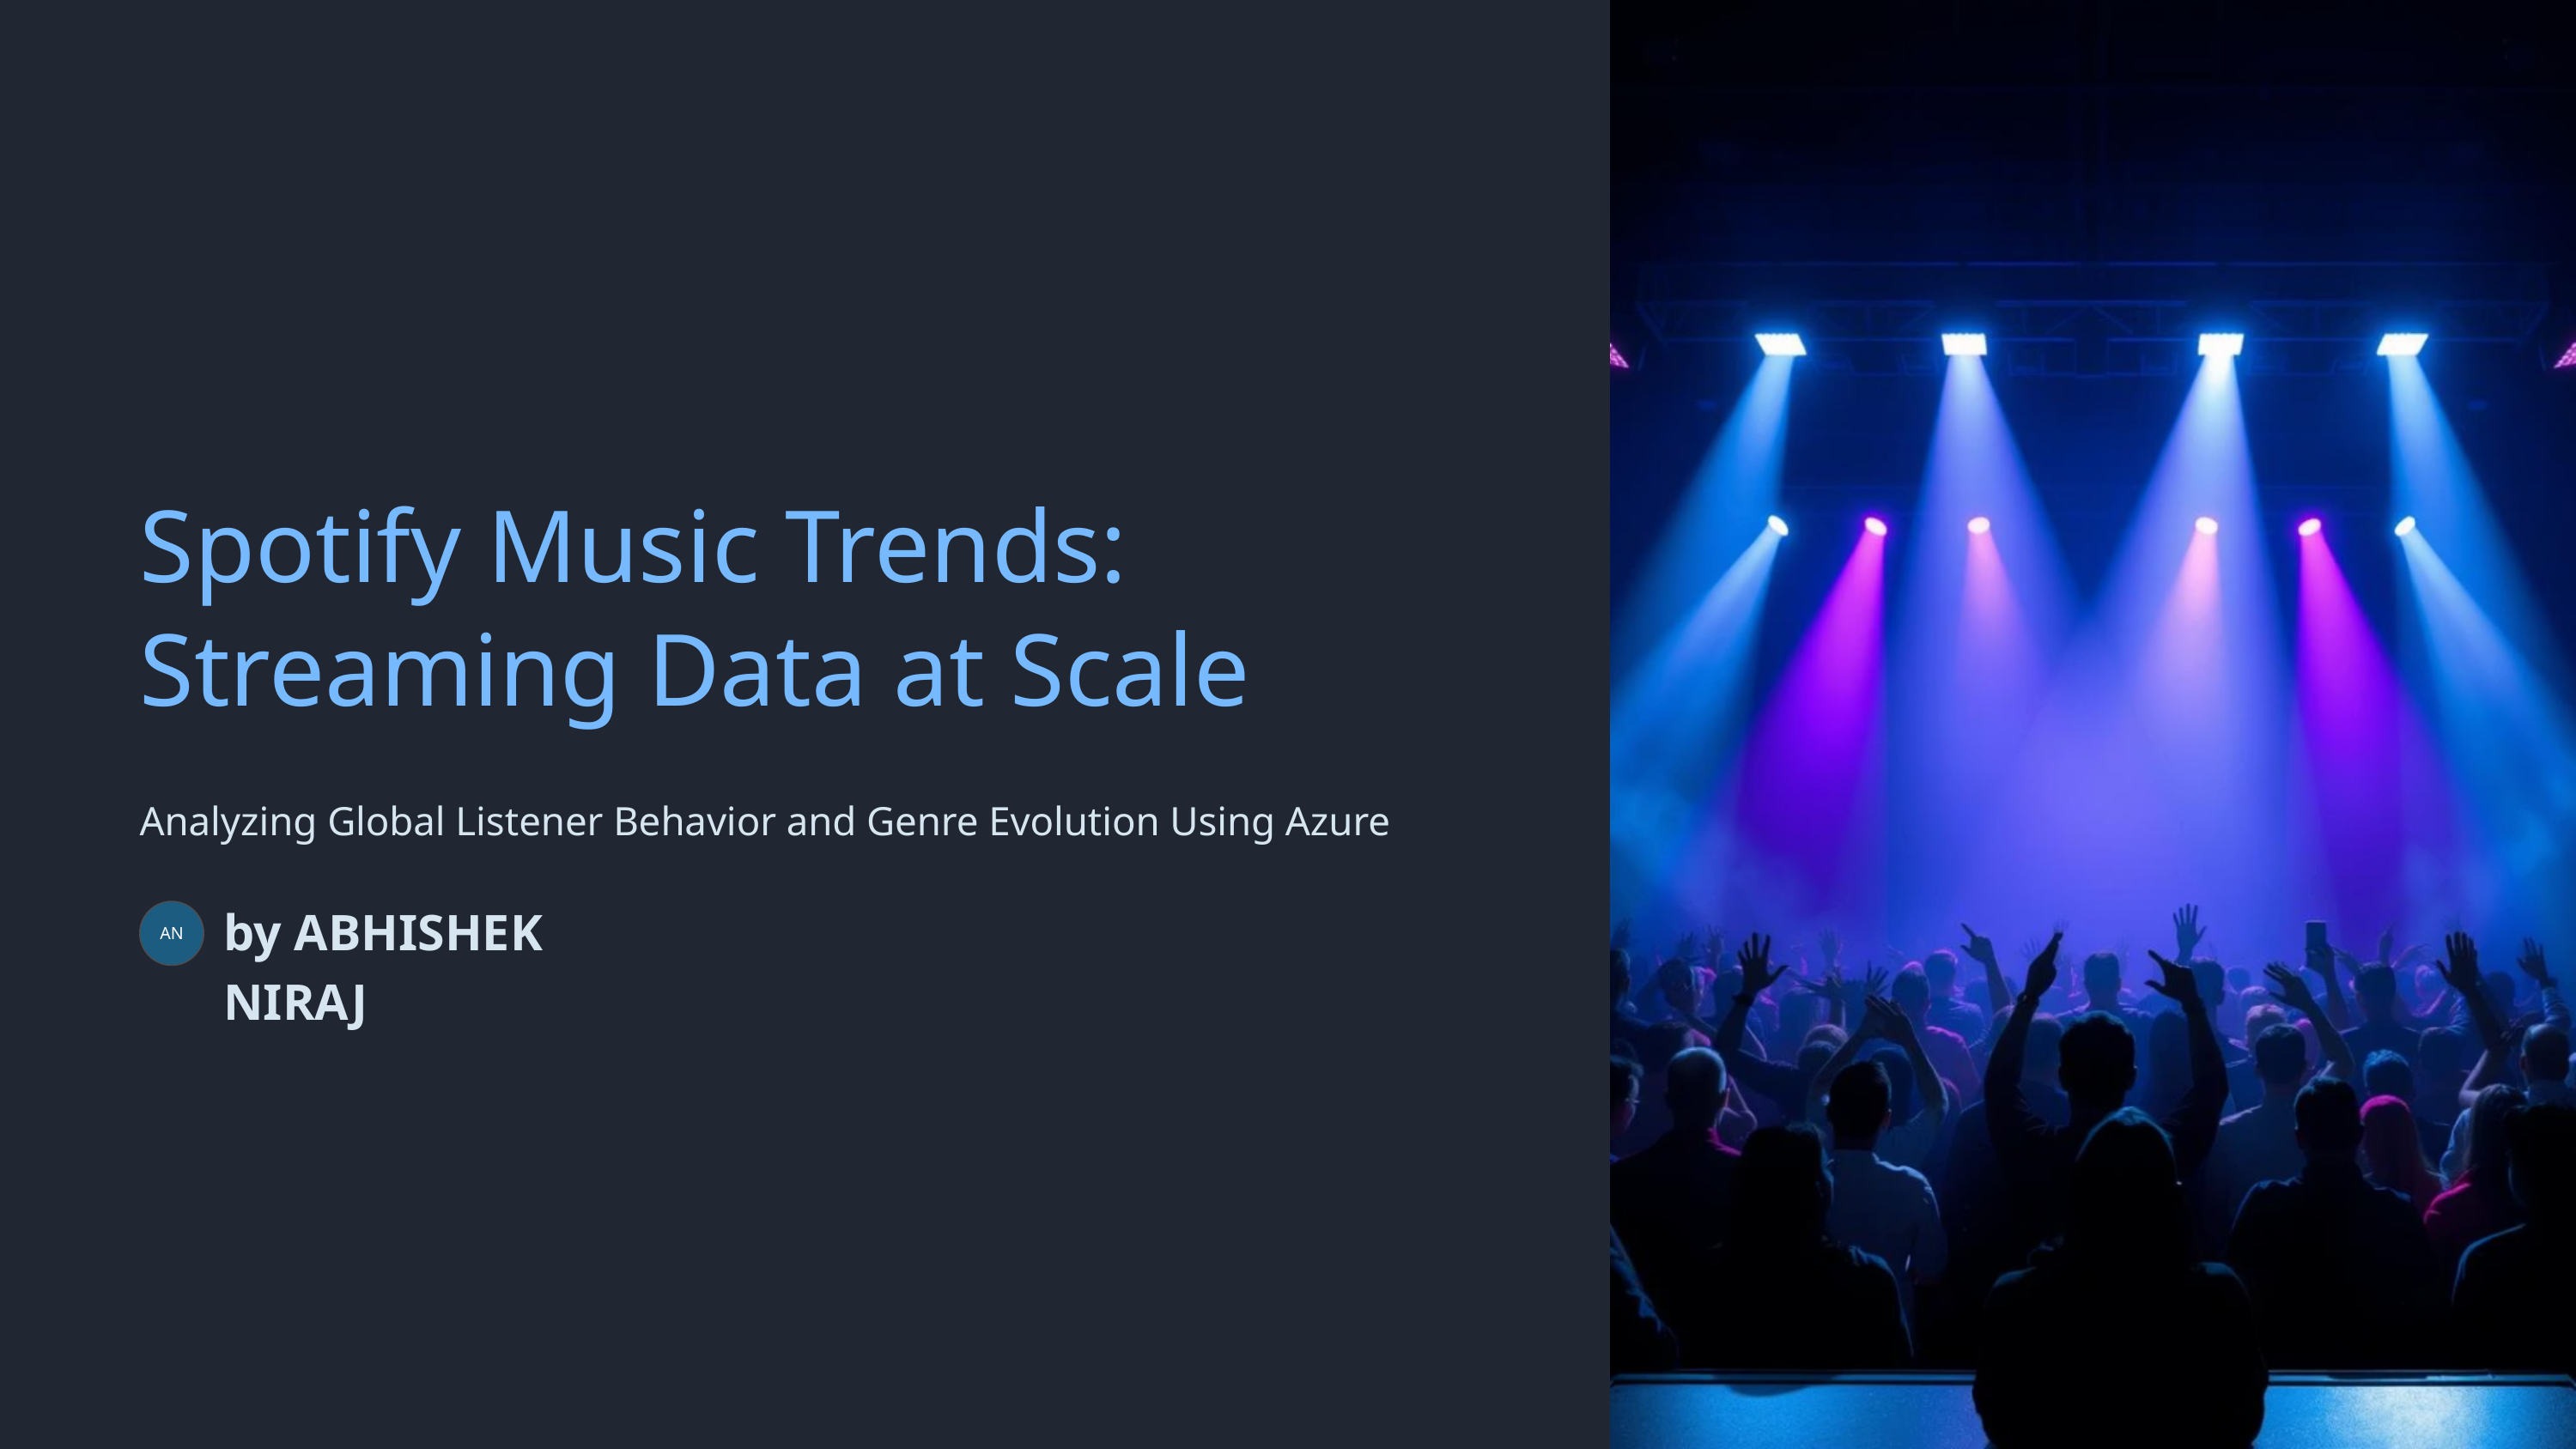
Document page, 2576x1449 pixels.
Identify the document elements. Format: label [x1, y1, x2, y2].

text_box [0, 0, 2576, 1449]
text_box [139, 789, 1471, 854]
text_box [138, 900, 205, 967]
text_box [139, 480, 1471, 731]
text_box [159, 925, 184, 943]
text_box [223, 898, 686, 969]
